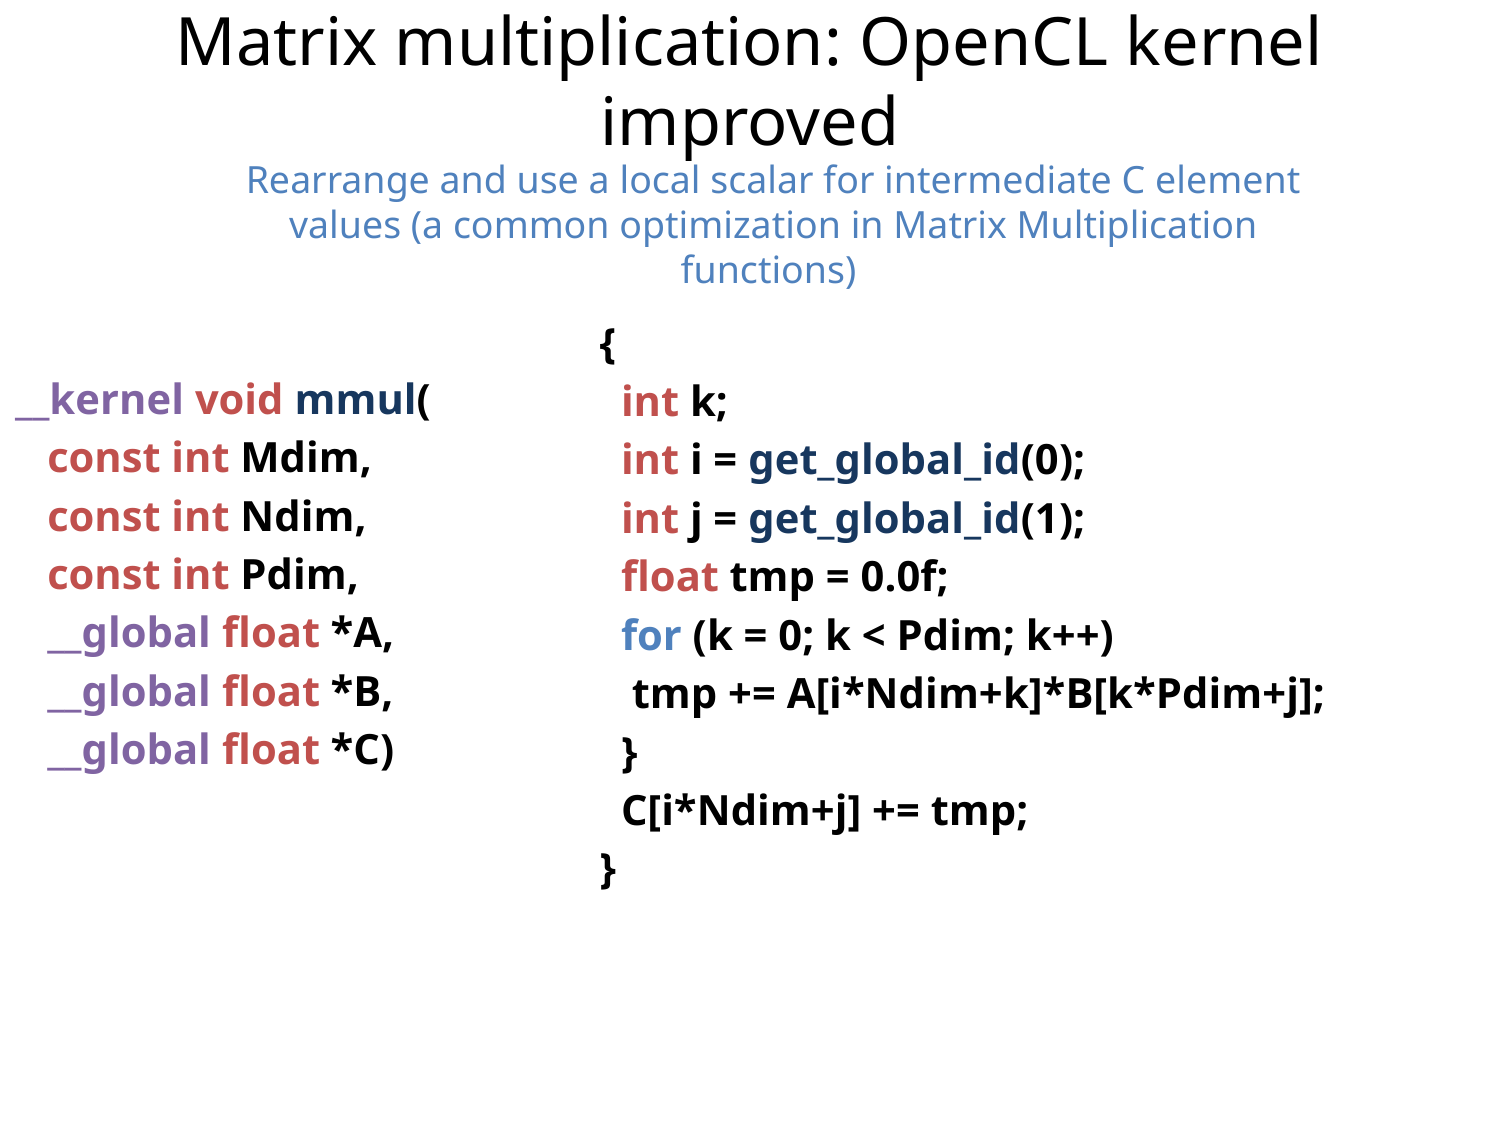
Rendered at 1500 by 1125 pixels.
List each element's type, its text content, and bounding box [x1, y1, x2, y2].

text_box { int k; int i = get_global_id(0); int j = get_global_id(1); float tmp = 0.0f; for (k = 0; k < Pdim; k++) tmp += A[i*Ndim+k]*B[k*Pdim+j]; } C[i*Ndim+j] += tmp; } [584, 309, 1500, 1035]
text_box Rearrange and use a local scalar for intermediate C element values (a common optimization in Matrix Multiplication functions) [194, 148, 1353, 299]
title Matrix multiplication: OpenCL kernel improved [17, 0, 1483, 173]
list __kernel void mmul( const int Mdim, const int Ndim, const int Pdim, __global float *A, __global float *B, __global float *C) [0, 364, 573, 980]
